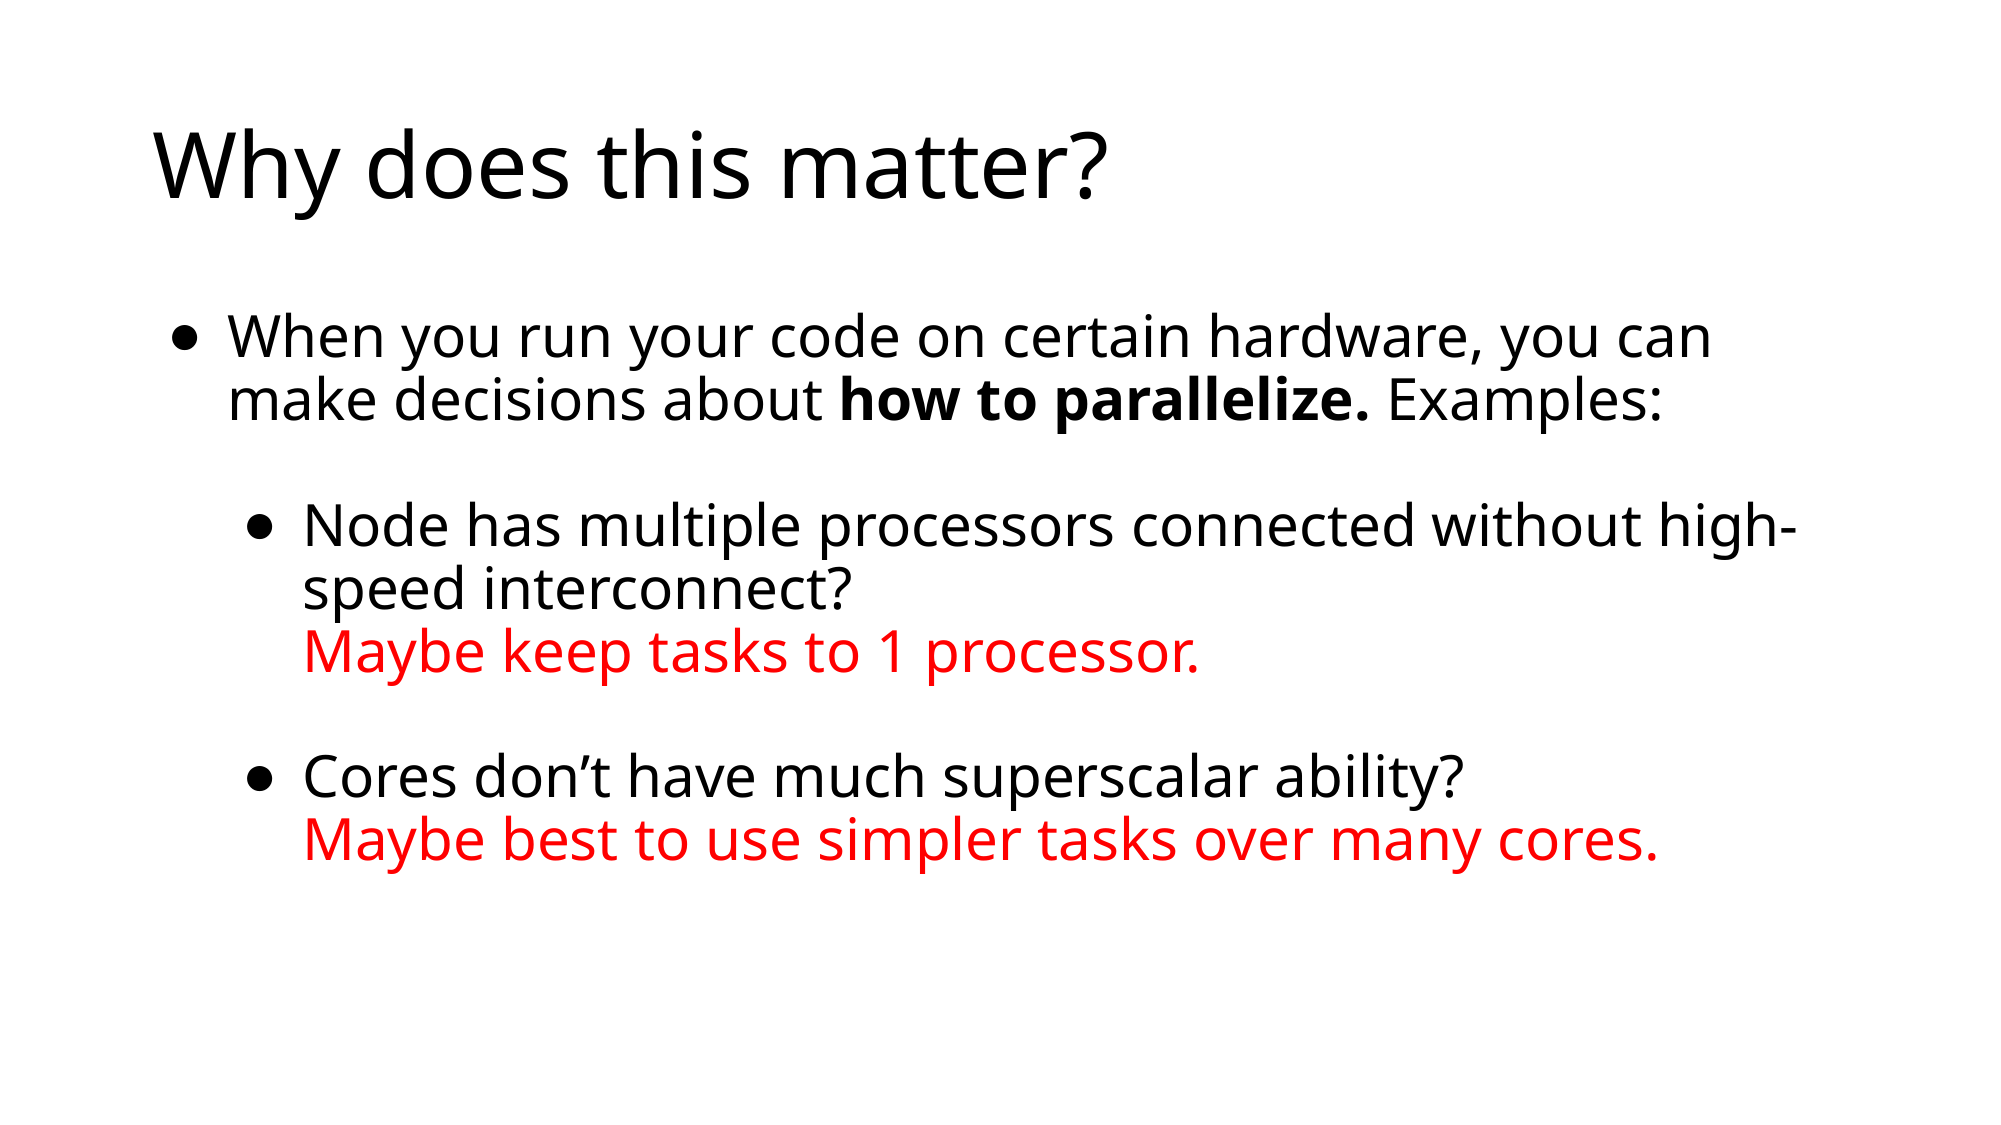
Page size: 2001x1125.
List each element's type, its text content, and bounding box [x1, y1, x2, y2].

title Why does this matter? [137, 59, 1863, 278]
list When you run your code on certain hardware, you can make decisions about how to parallelize. Examples: Node has multiple processors connected without high-speed interconnect? Maybe keep tasks to 1 processor. Cores don’t have much superscalar ability? Maybe best to use simpler tasks over many cores. [137, 299, 1863, 1014]
